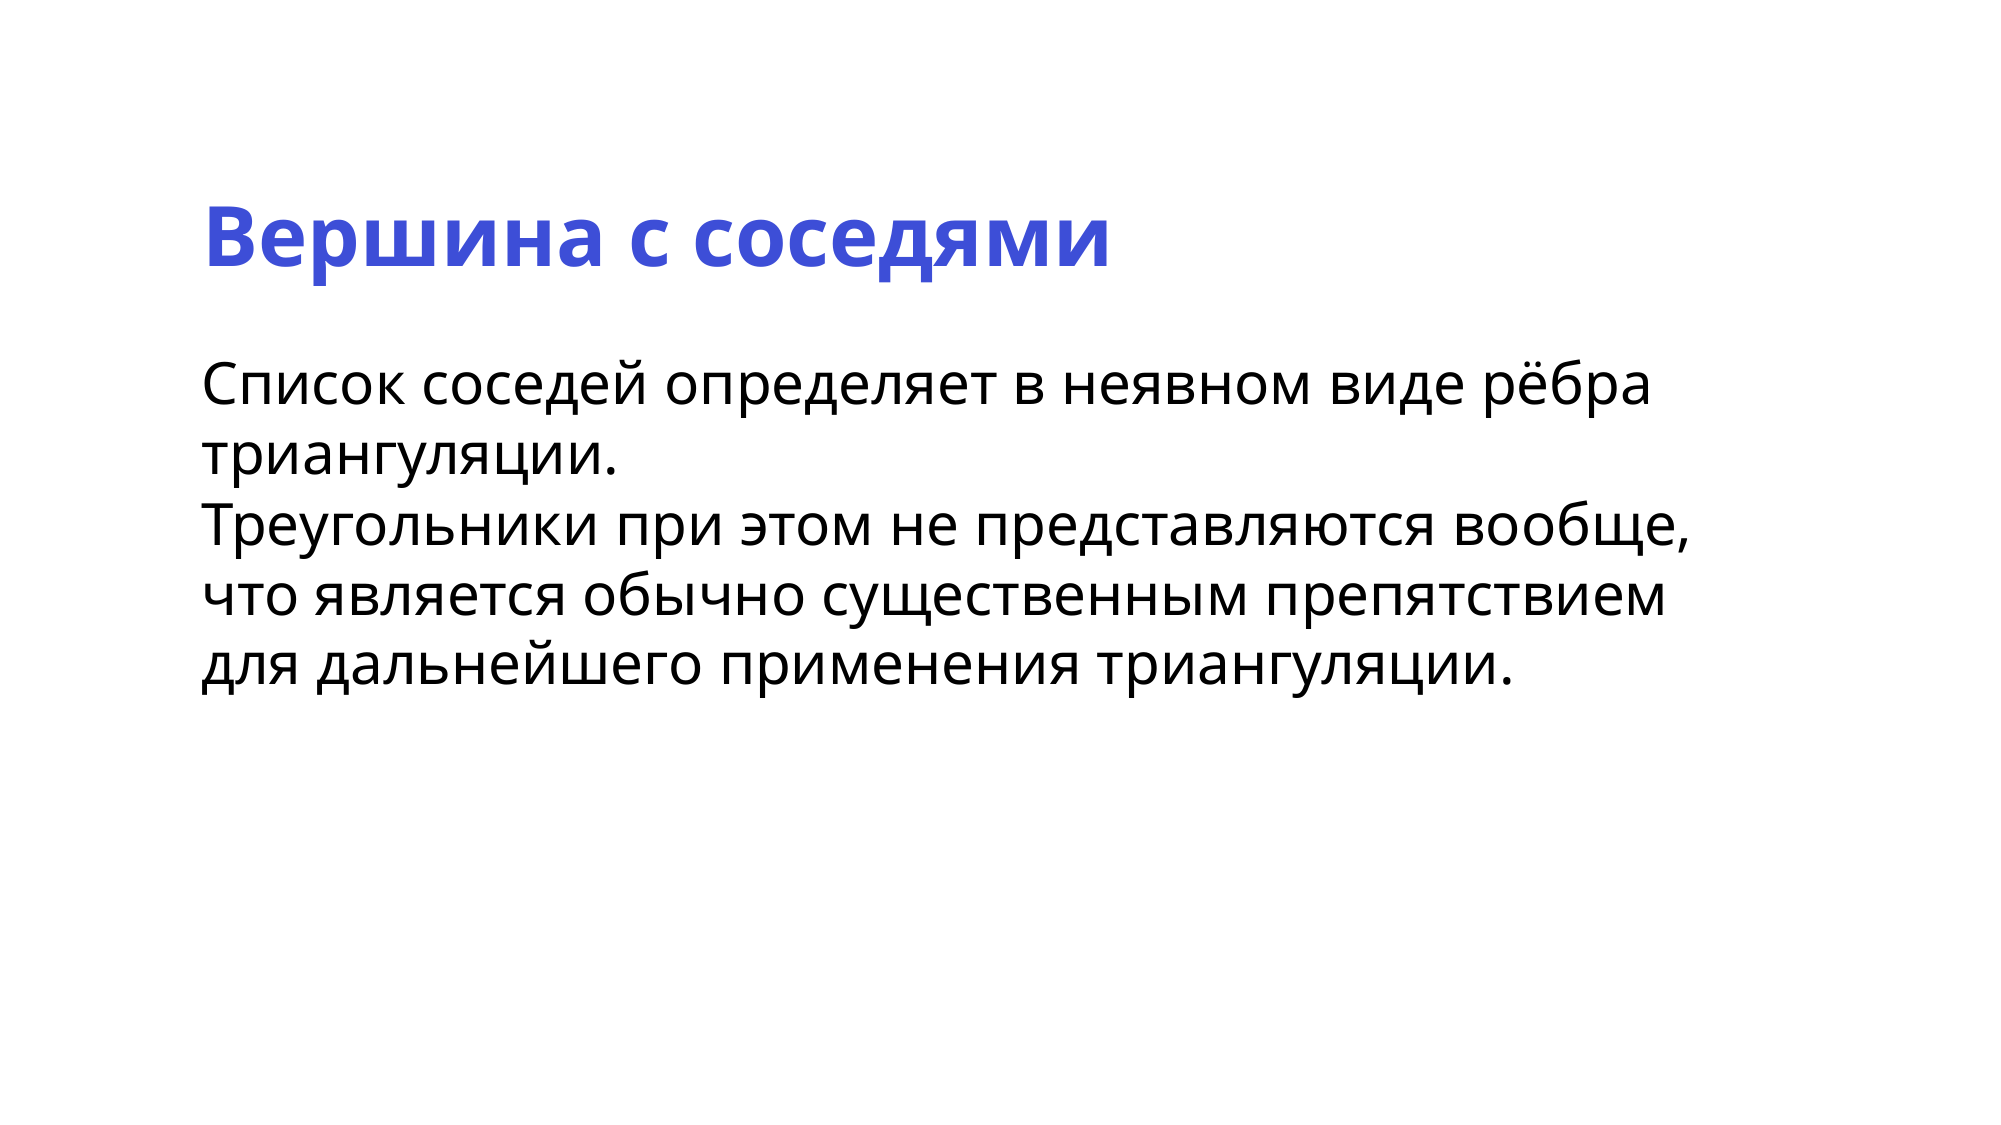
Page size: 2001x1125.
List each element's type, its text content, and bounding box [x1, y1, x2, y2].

text_box Вершина с соседями [187, 187, 1816, 307]
text_box Список соседей определяет в неявном виде рёбра триангуляции. Треугольники при этом не представляются вообще, что является обычно существенным препятствием для дальнейшего применения триангуляции. [186, 339, 1814, 704]
